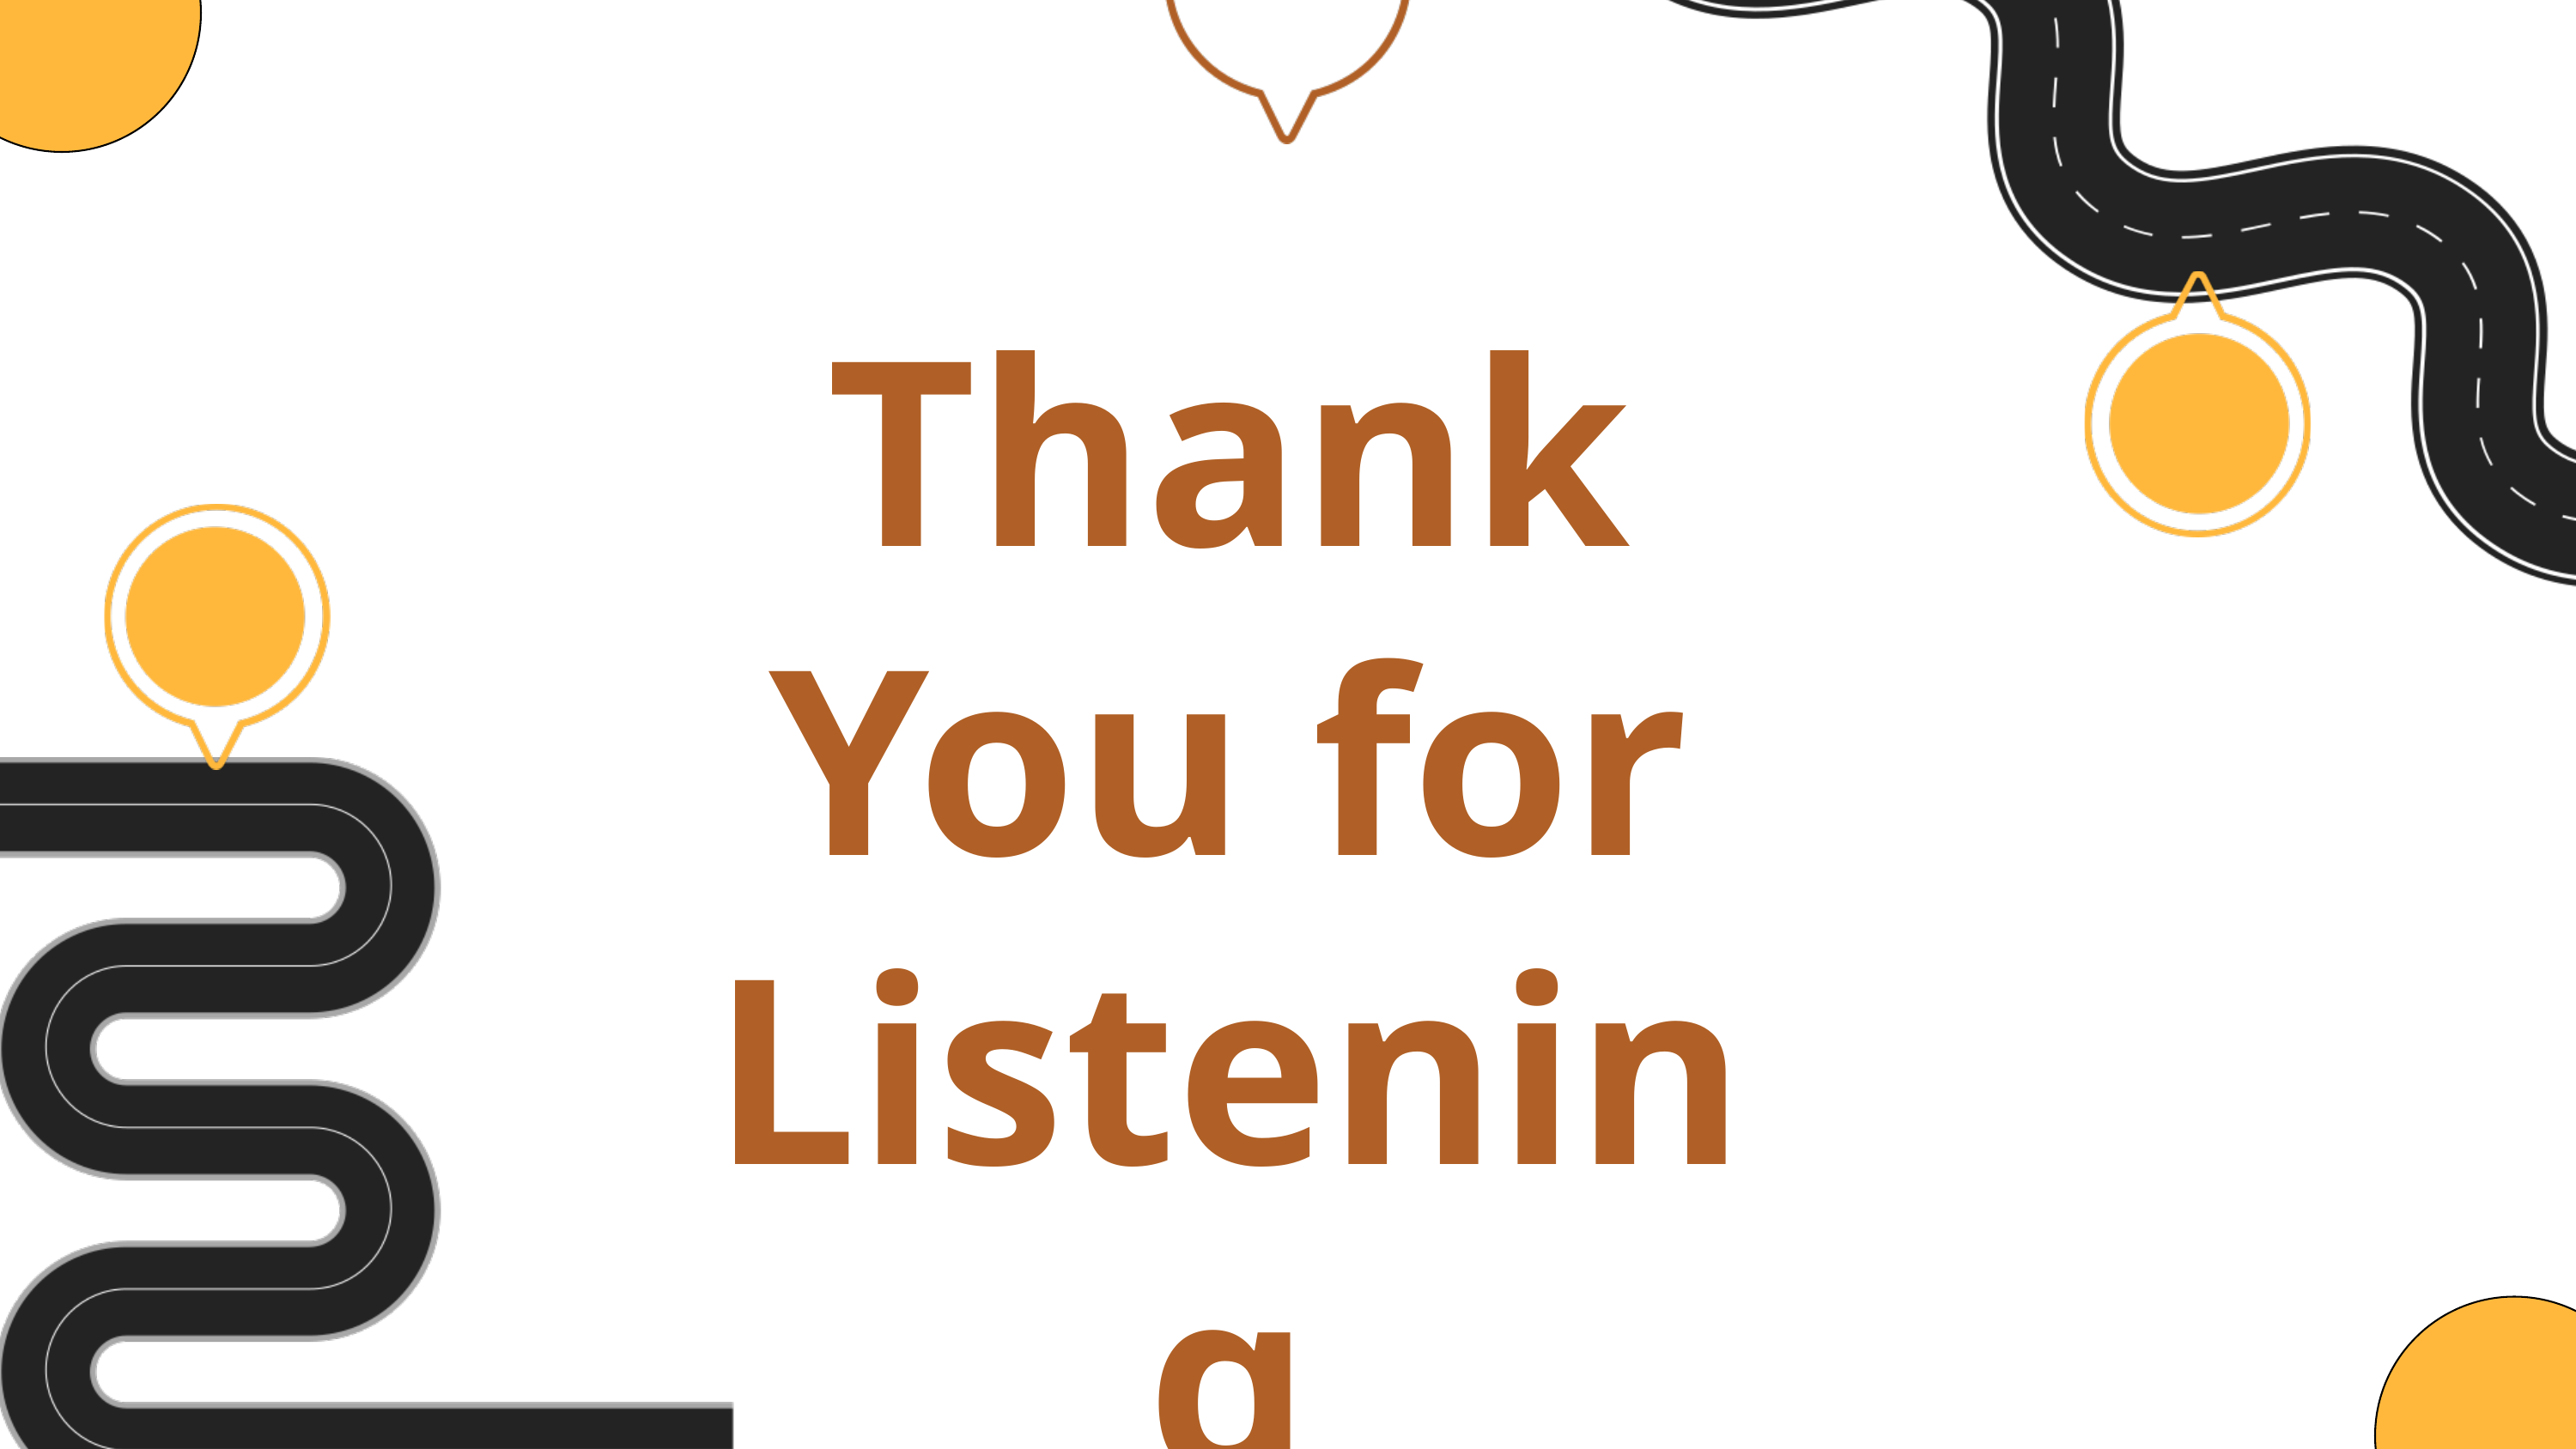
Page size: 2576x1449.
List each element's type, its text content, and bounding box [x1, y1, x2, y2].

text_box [0, 0, 202, 153]
text_box [0, 757, 656, 1449]
text_box [1493, 0, 2576, 981]
text_box [2084, 271, 2312, 537]
text_box [104, 504, 331, 770]
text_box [2374, 1296, 2576, 1449]
text_box [1164, 0, 1412, 144]
text_box Thank You for Listening [656, 288, 1801, 1449]
